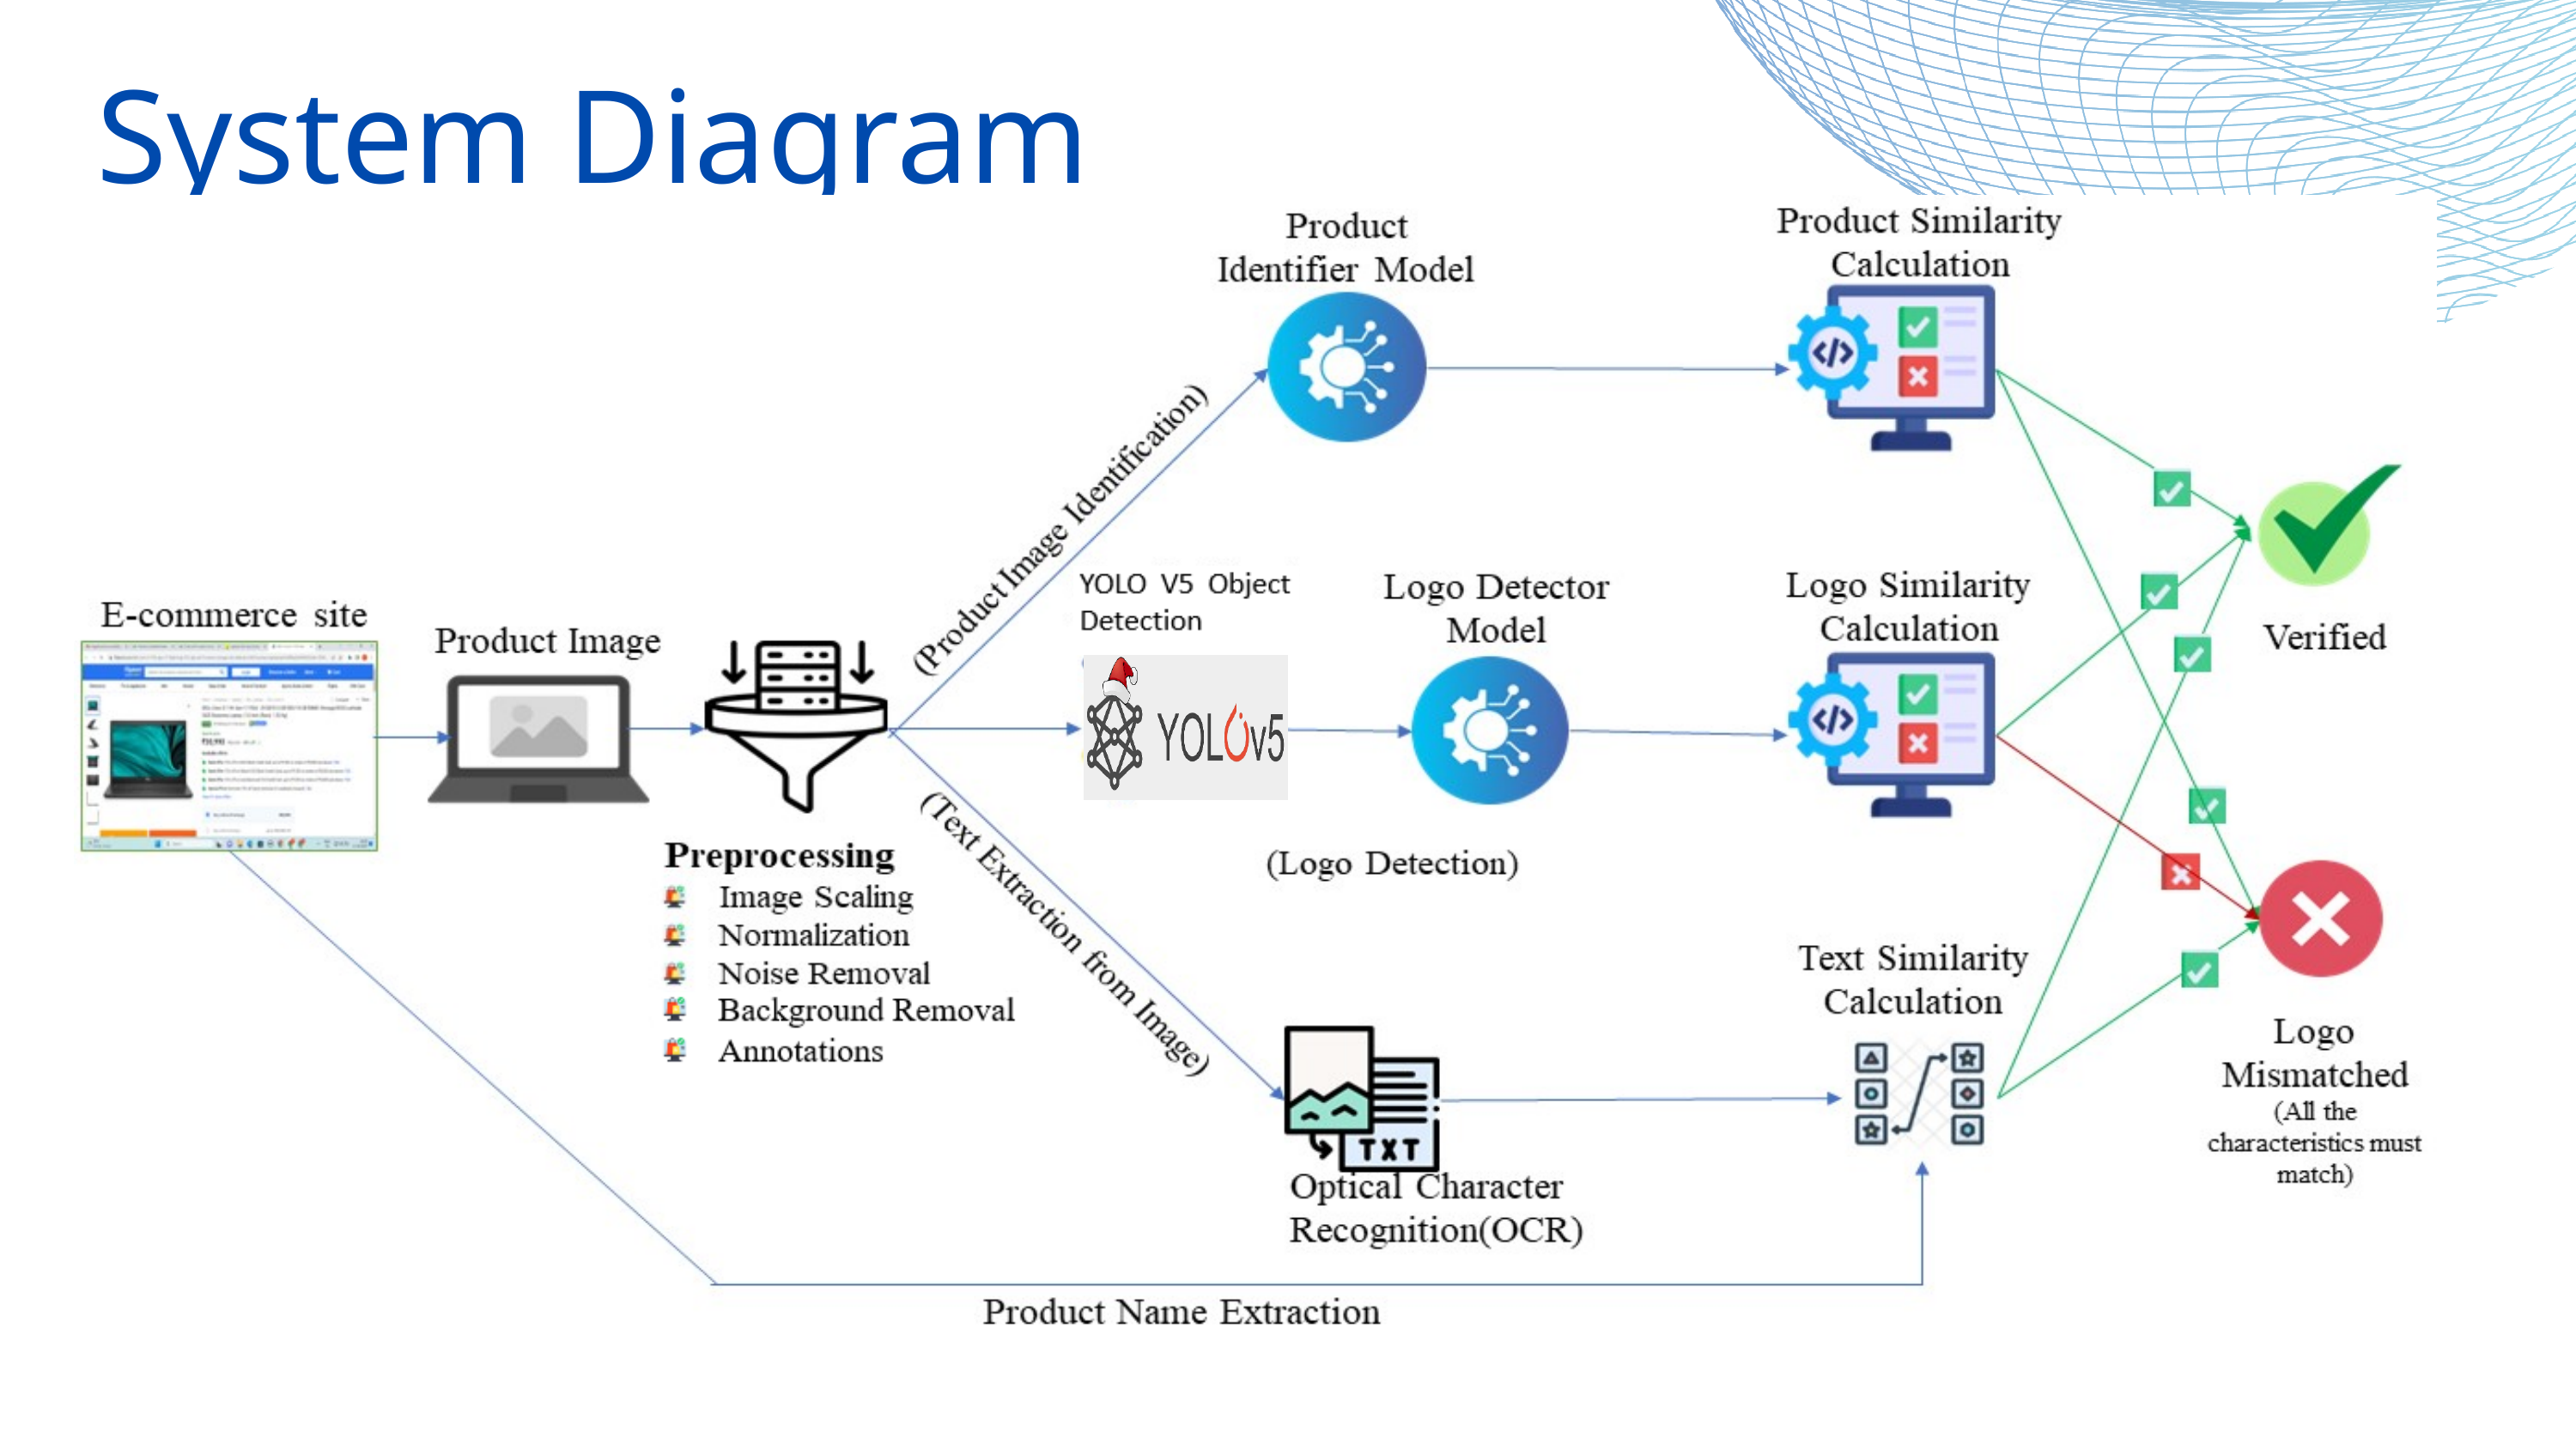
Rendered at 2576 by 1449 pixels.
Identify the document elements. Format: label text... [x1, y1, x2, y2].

text_box System Diagram [96, 48, 1814, 193]
text_box [1715, 0, 2576, 325]
picture [74, 195, 2437, 1449]
